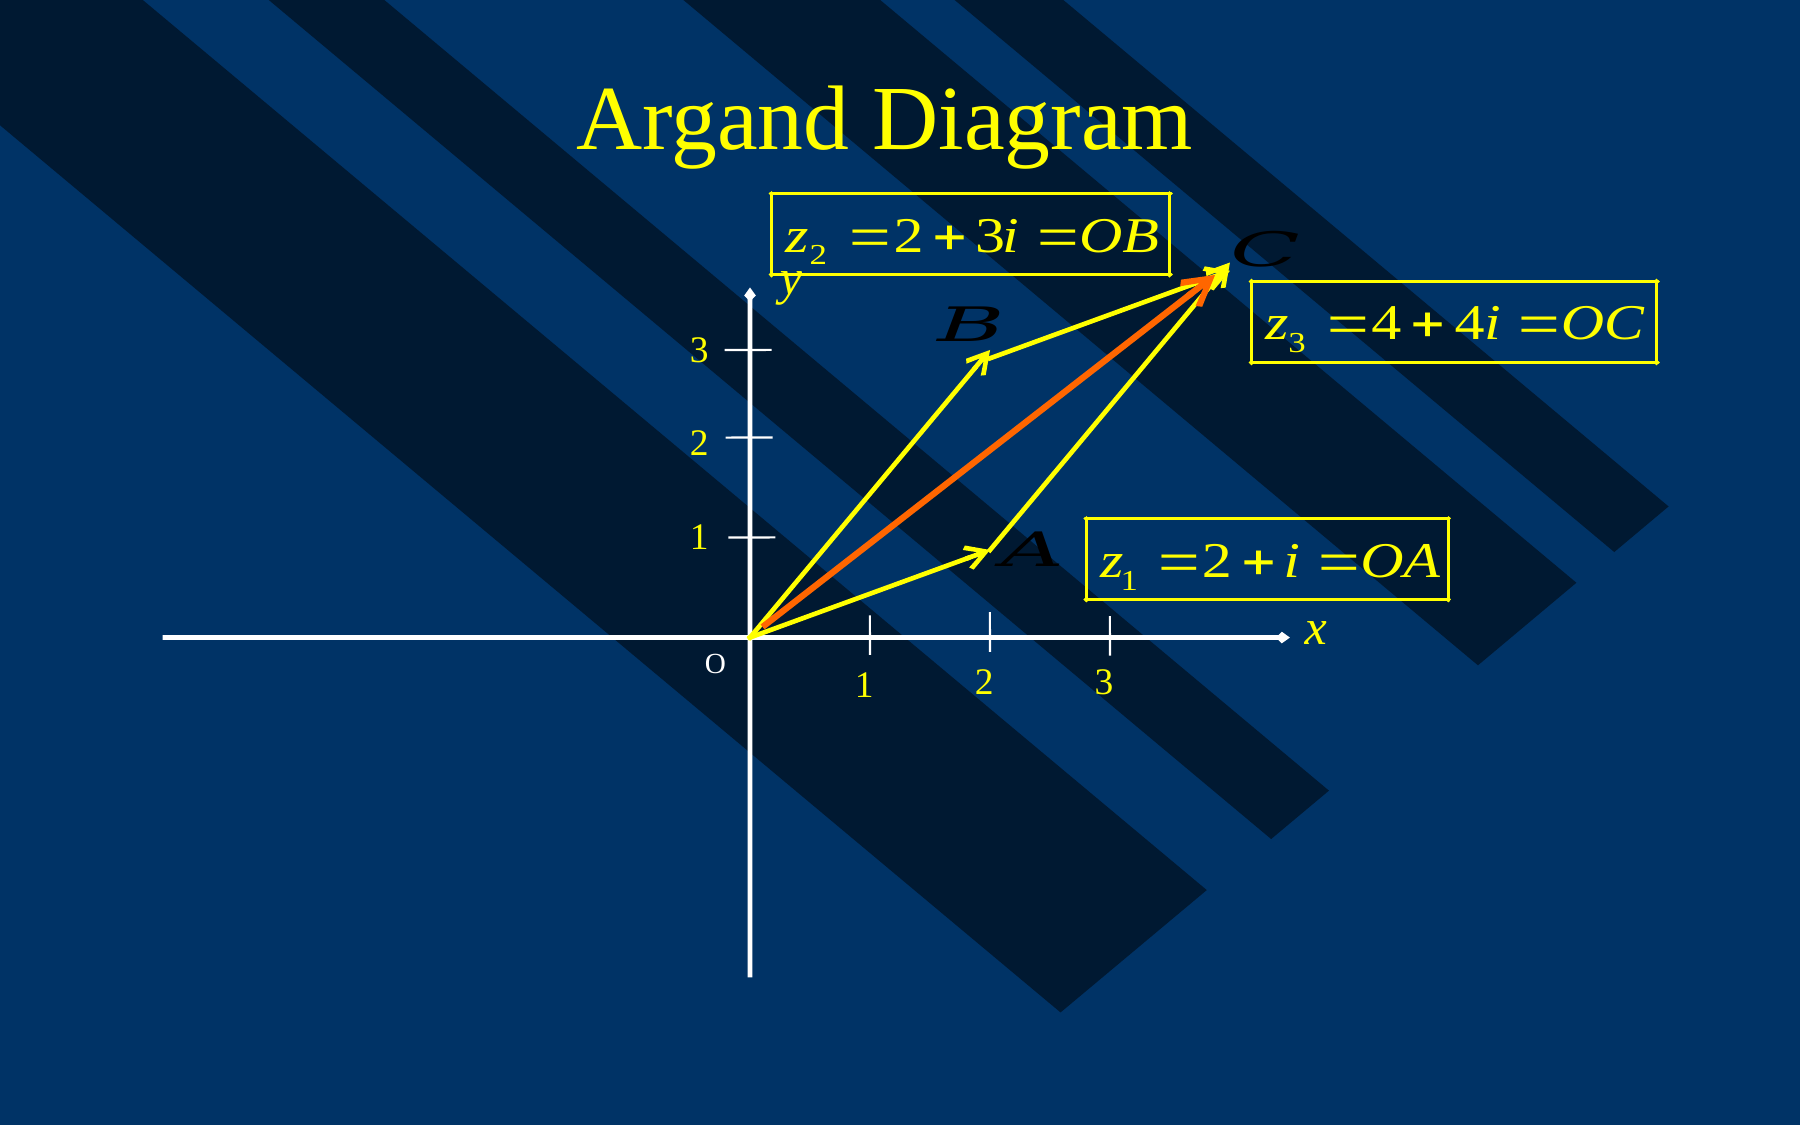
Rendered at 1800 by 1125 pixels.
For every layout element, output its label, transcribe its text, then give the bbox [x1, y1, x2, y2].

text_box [765, 187, 1178, 282]
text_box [1245, 274, 1666, 369]
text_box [165, 237, 1410, 975]
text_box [1079, 512, 1455, 607]
title Argand Diagram [120, 19, 1650, 207]
